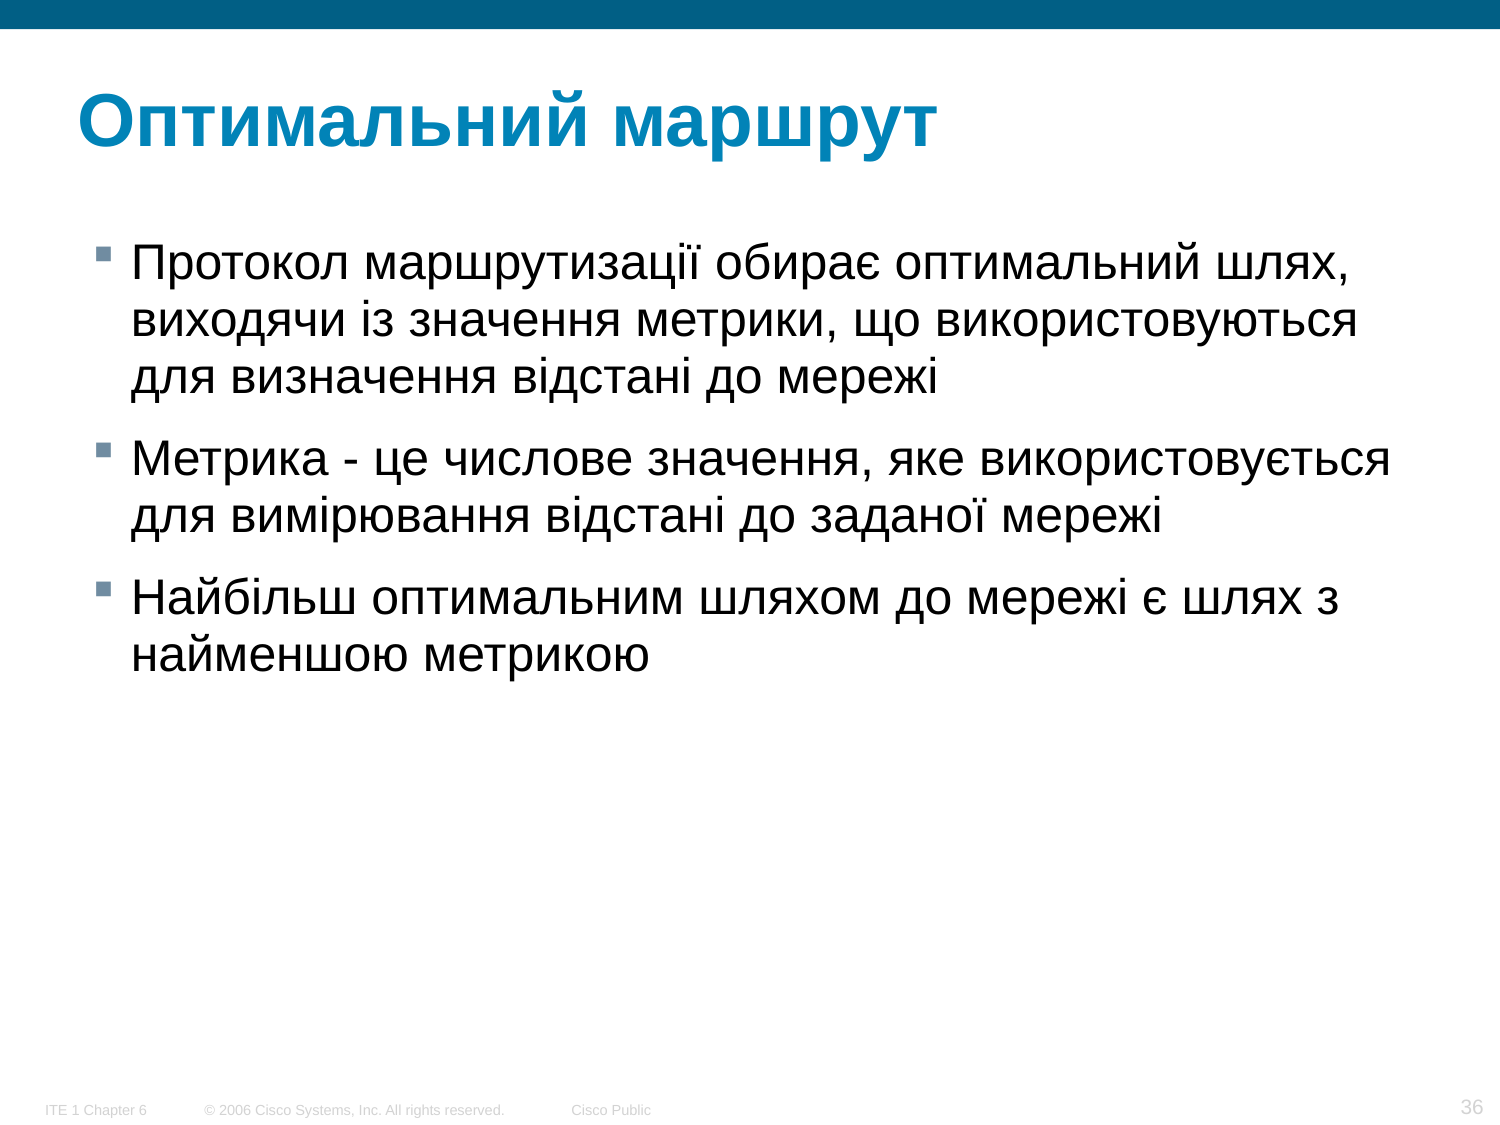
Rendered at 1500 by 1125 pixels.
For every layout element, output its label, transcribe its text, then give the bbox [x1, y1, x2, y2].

title Оптимальний маршрут [63, 31, 1400, 170]
text_box Протокол маршрутизації обирає оптимальний шлях, виходячи із значення метрики, що використовуються для визначення відстані до мережі Метрика - це числове значення, яке використовується для вимірювання відстані до заданої мережі Найбільш оптимальним шляхом до мережі є шлях з найменшою метрикою [78, 227, 1431, 1062]
